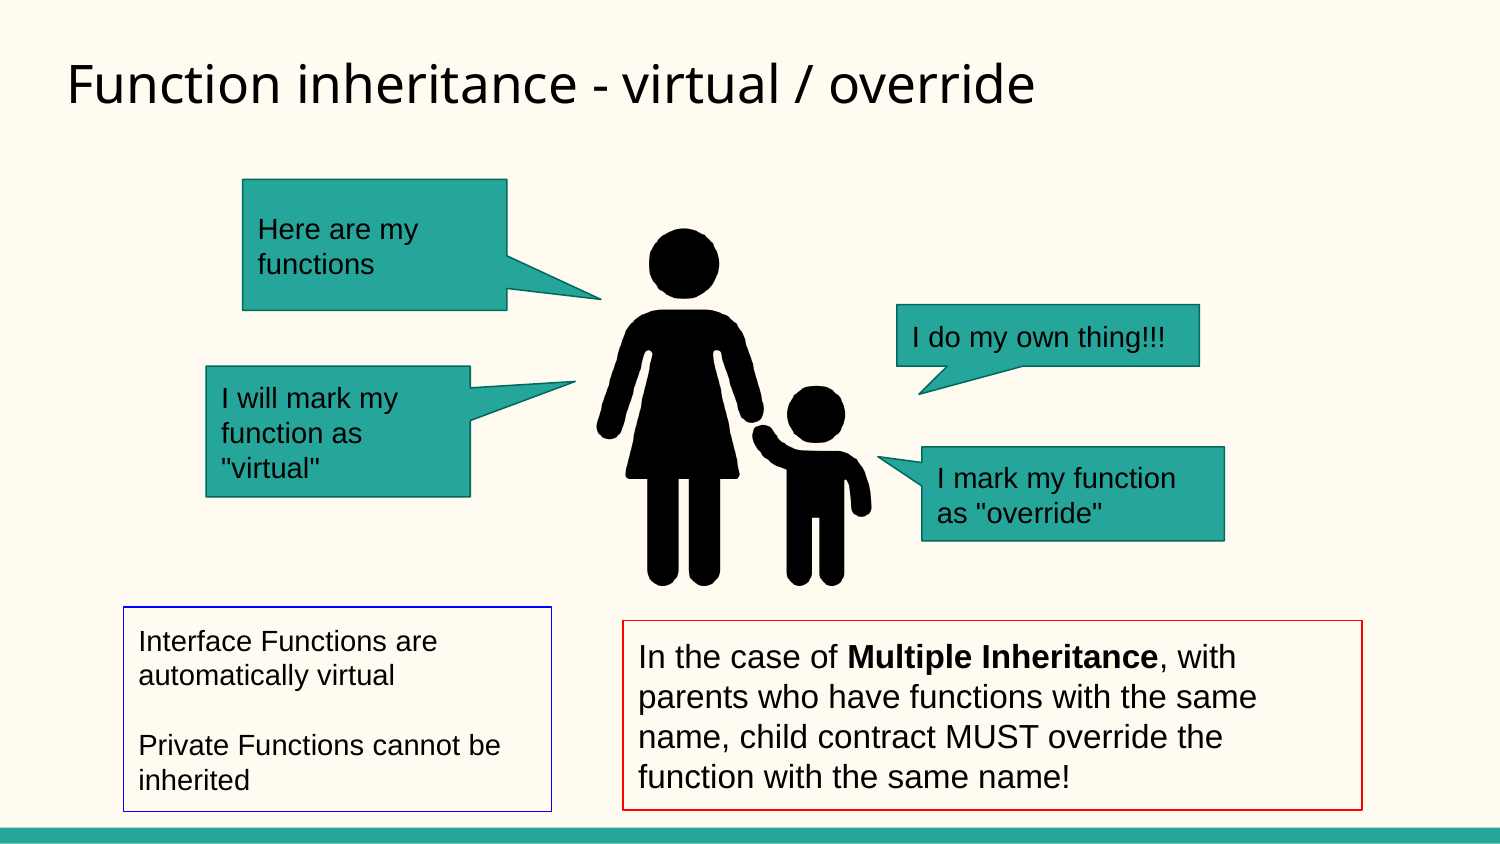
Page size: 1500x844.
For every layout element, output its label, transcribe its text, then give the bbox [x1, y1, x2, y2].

picture [506, 179, 961, 634]
text_box I do my own thing!!! [966, 304, 1200, 382]
text_box I will mark my function as "virtual" [206, 366, 501, 497]
text_box I mark my function as "override" [966, 446, 1225, 541]
text_box In the case of Multiple Inheritance, with parents who have functions with the same name, child contract MUST override the function with the same name! [623, 620, 1362, 811]
text_box Here are my functions [242, 179, 504, 311]
text_box Interface Functions are automatically virtual Private Functions cannot be inherited [123, 606, 552, 812]
title Function inheritance - virtual / override [51, 35, 1449, 130]
